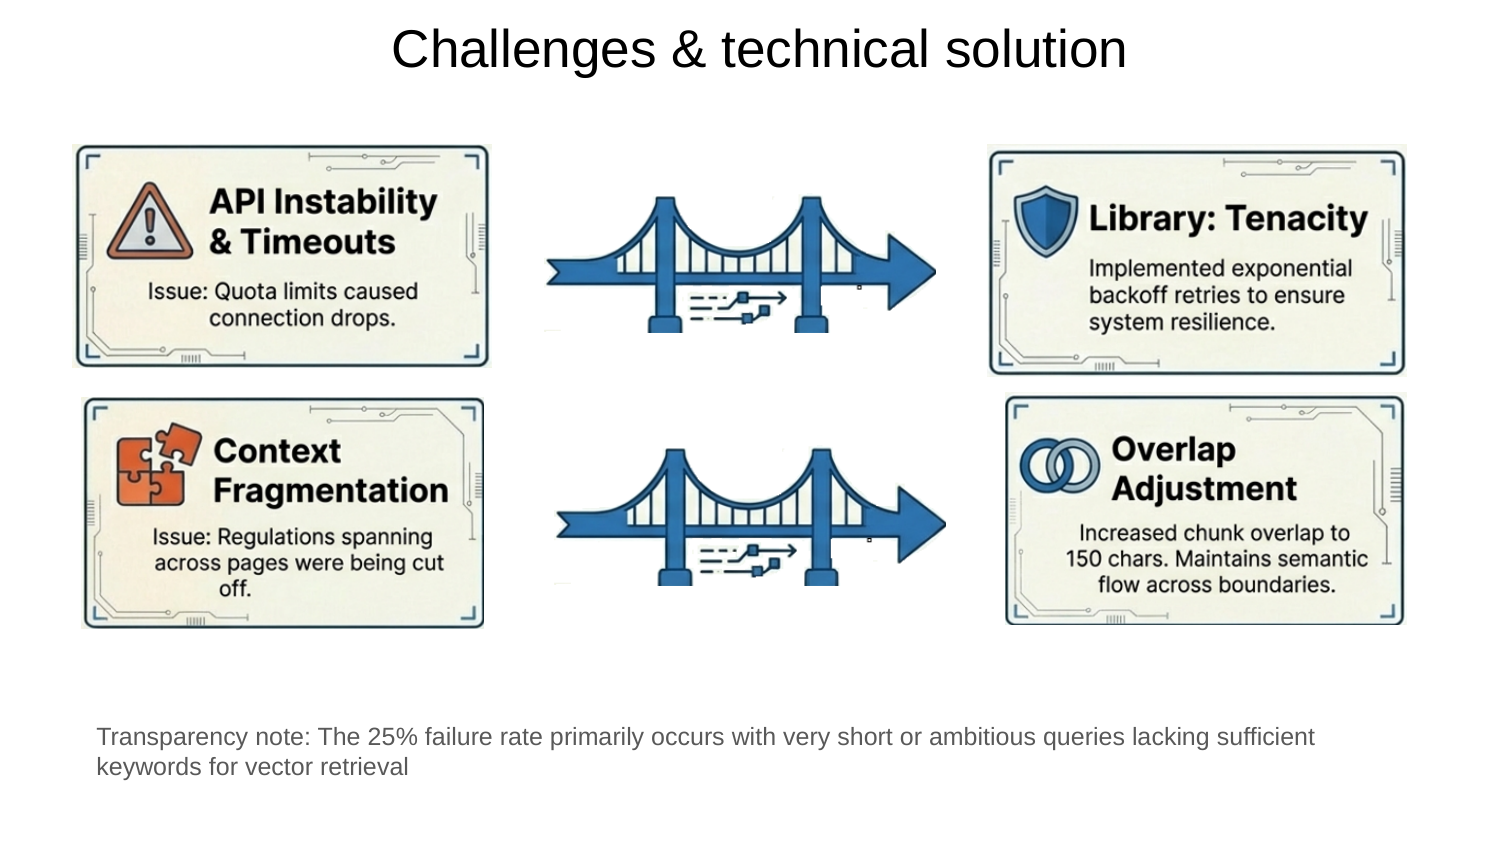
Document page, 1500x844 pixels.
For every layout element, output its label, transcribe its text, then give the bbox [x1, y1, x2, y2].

picture [554, 440, 946, 586]
picture [1004, 391, 1408, 625]
text_box Transparency note: The 25% failure rate primarily occurs with very short or ambitious queries lacking sufficient keywords for vector retrieval [81, 705, 1407, 809]
picture [72, 144, 493, 368]
picture [987, 144, 1408, 377]
title Challenges & technical solution [61, 0, 1459, 94]
picture [81, 397, 484, 630]
picture [544, 188, 936, 333]
